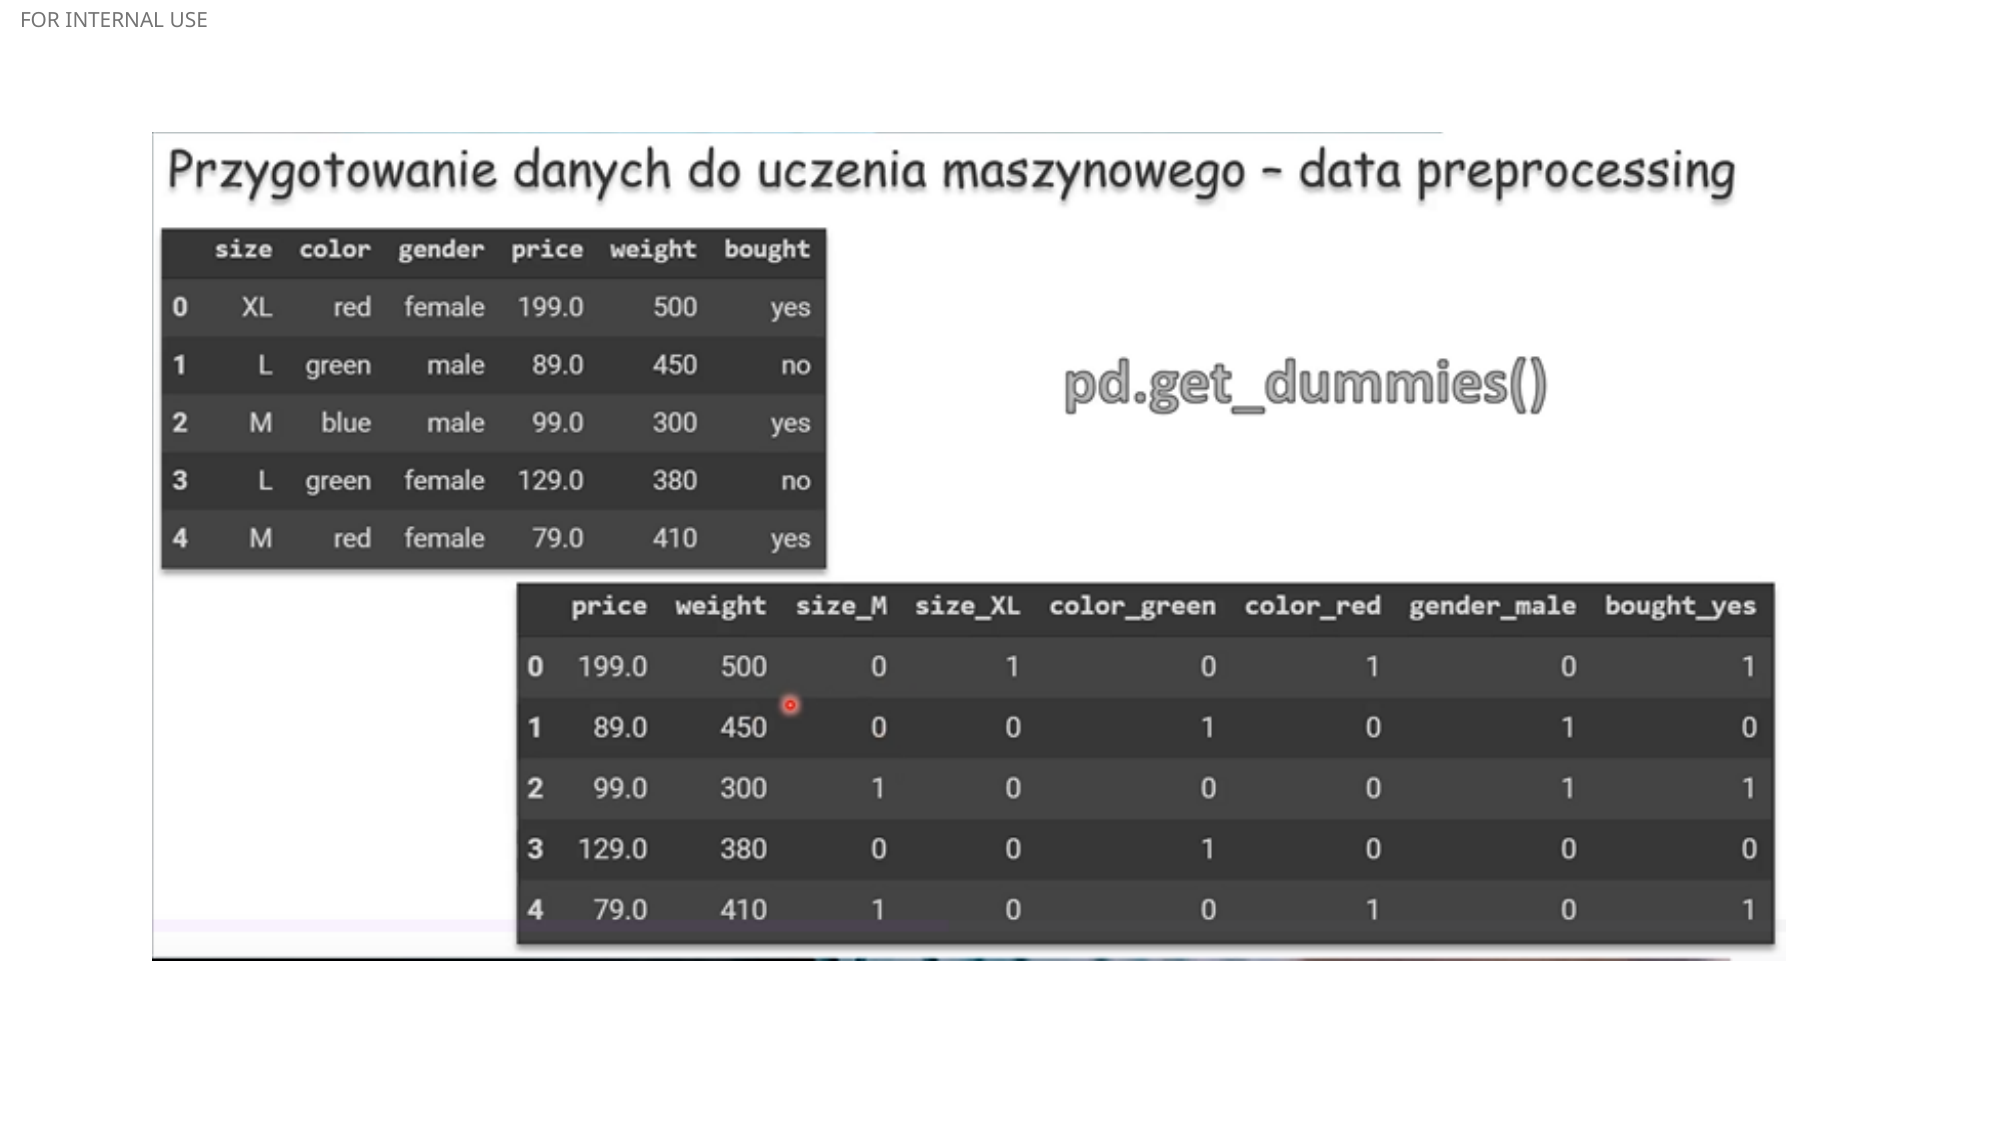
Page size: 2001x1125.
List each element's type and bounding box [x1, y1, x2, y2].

picture [152, 132, 1786, 961]
